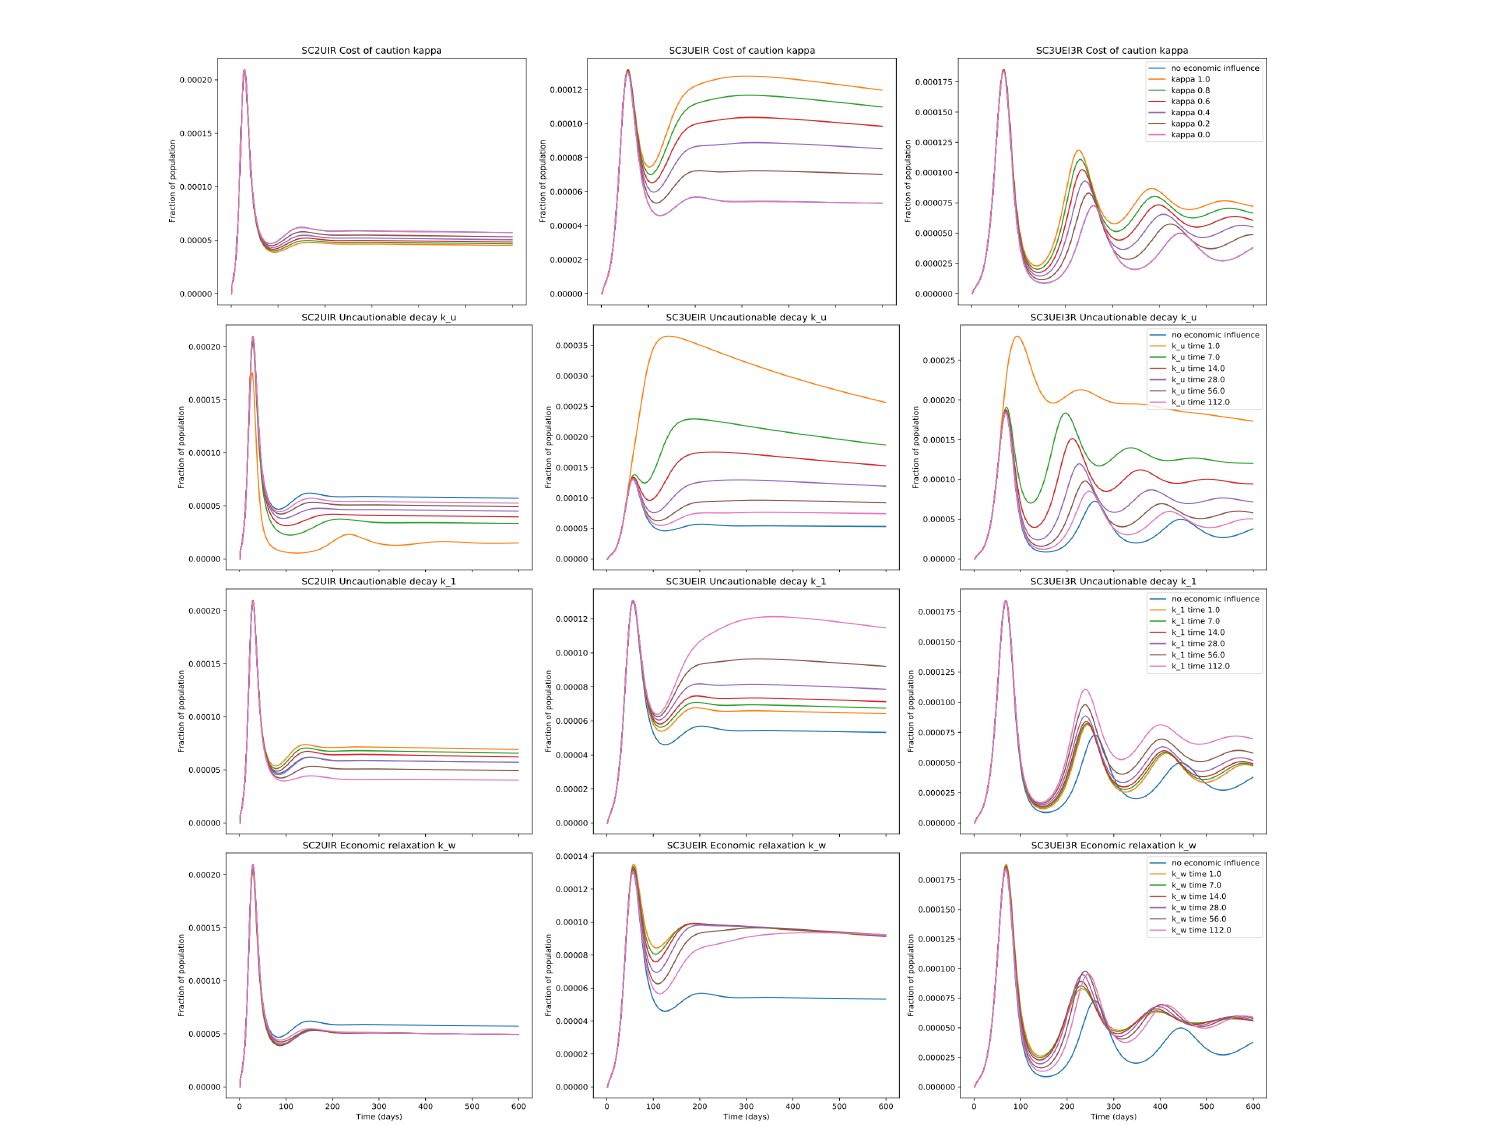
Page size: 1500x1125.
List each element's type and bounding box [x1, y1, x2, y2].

text_box [163, 41, 1271, 1125]
